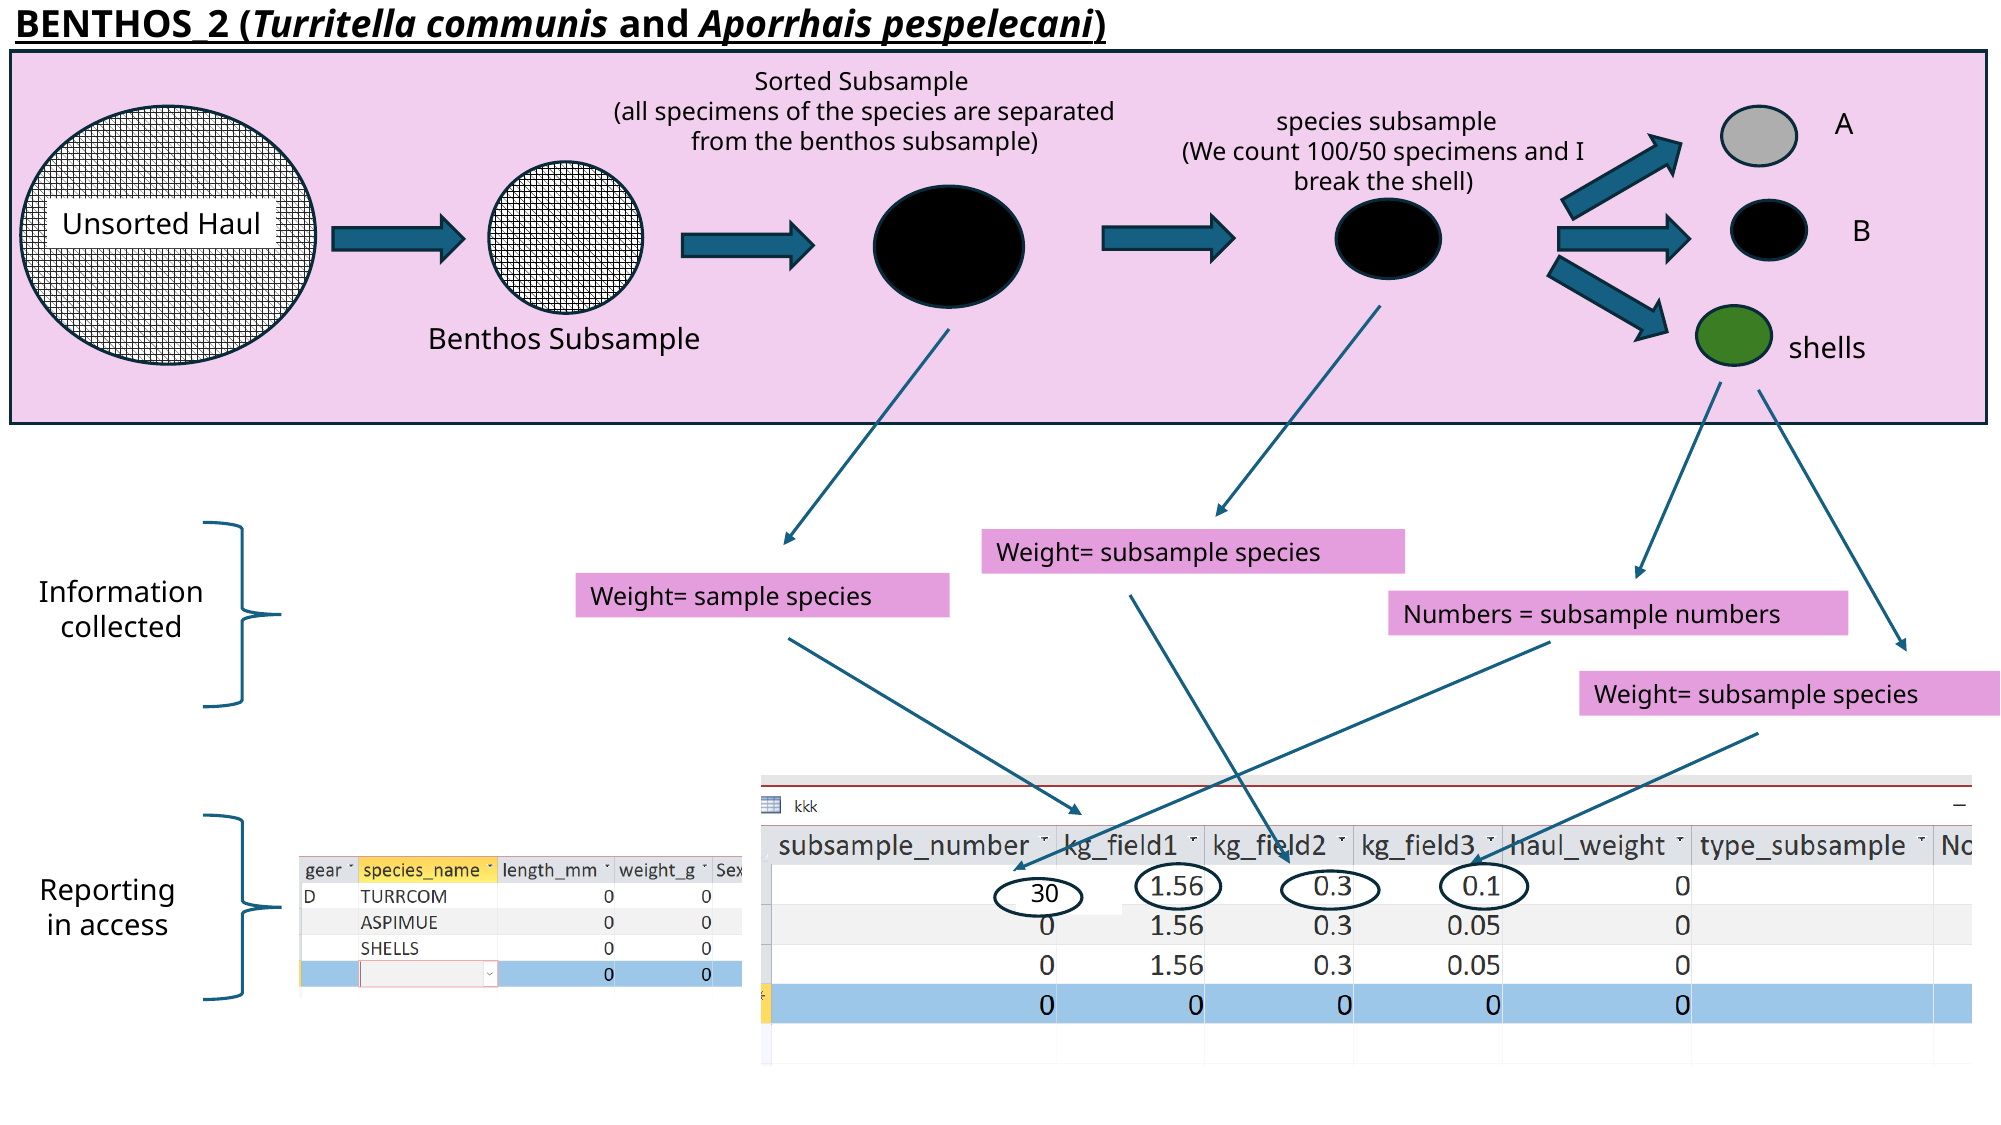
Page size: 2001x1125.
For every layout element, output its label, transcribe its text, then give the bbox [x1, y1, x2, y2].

text_box Information collected [4, 565, 202, 651]
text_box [1012, 641, 1551, 872]
text_box A [1639, 97, 2000, 148]
text_box [331, 212, 467, 266]
text_box Reporting in access [12, 864, 204, 949]
text_box Numbers = subsample numbers [1388, 590, 1757, 636]
text_box B [1657, 204, 2000, 255]
text_box [1698, 304, 1770, 322]
text_box [872, 184, 1026, 309]
text_box [1722, 148, 1796, 168]
text_box [19, 104, 318, 366]
text_box [9, 49, 1988, 425]
picture [298, 854, 743, 999]
text_box Unsorted Haul [47, 198, 277, 249]
text_box shells [1622, 322, 2000, 372]
text_box Weight= sample species [575, 572, 950, 618]
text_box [1214, 305, 1381, 518]
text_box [1635, 381, 1722, 580]
text_box [1334, 203, 1443, 281]
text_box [782, 328, 950, 546]
text_box [487, 160, 645, 315]
text_box [1559, 148, 1682, 222]
text_box Weight= subsample species [1579, 670, 2000, 716]
text_box [1557, 226, 1657, 252]
picture [760, 774, 1972, 1066]
text_box [203, 813, 282, 1002]
text_box [1745, 255, 1793, 262]
text_box [1101, 212, 1237, 265]
text_box [202, 520, 282, 709]
text_box [680, 219, 816, 272]
text_box [1665, 255, 1676, 266]
text_box [1747, 198, 1791, 204]
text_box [787, 637, 1083, 816]
text_box species subsample (We count 100/50 specimens and I break the shell) [1140, 98, 1627, 203]
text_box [1757, 389, 1908, 653]
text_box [1551, 732, 1759, 865]
text_box Benthos Subsample [413, 313, 753, 363]
text_box [1546, 254, 1667, 322]
text_box Sorted Subsample (all specimens of the species are separated from the benthos subsample) [575, 58, 1155, 163]
text_box Weight= subsample species [981, 529, 1406, 574]
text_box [1129, 594, 1291, 641]
text_box BENTHOS_2 (Turritella communis and Aporrhais pespelecani) [0, 0, 1425, 53]
